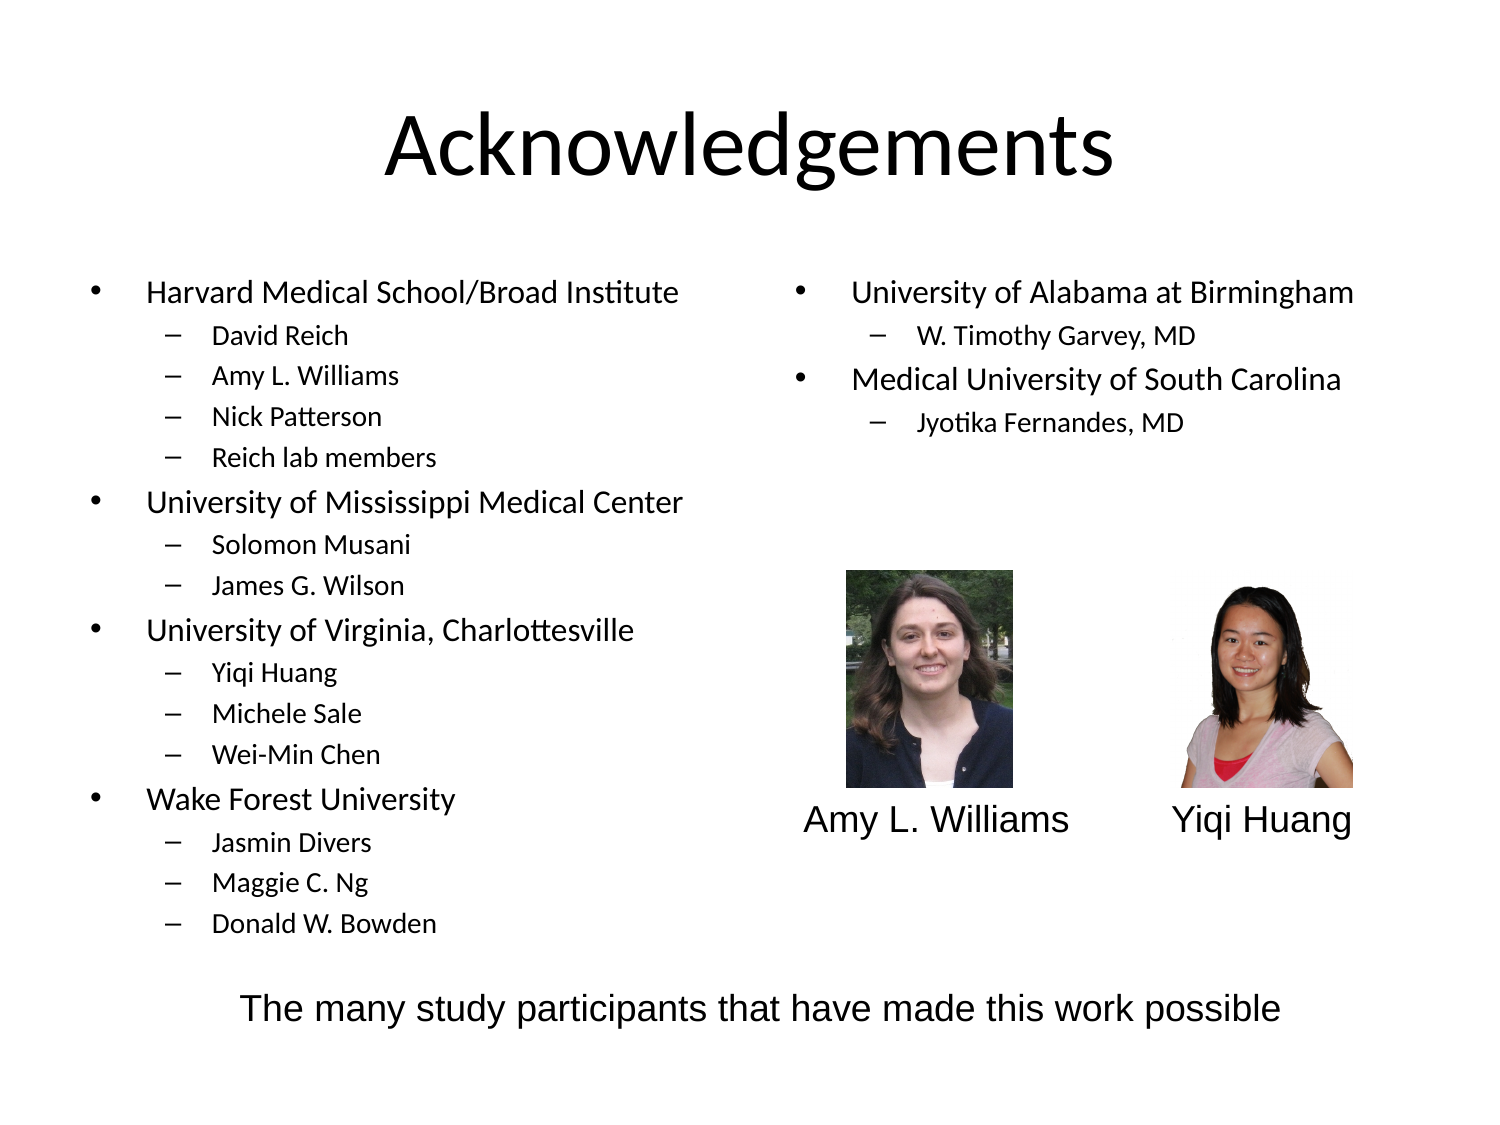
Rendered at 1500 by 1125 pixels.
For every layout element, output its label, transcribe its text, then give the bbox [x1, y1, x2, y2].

text_box The many study participants that have made this work possible [96, 976, 1425, 1037]
picture [1170, 570, 1353, 789]
list Harvard Medical School/Broad Institute David Reich Amy L. Williams Nick Patterson Reich lab members University of Mississippi Medical Center Solomon Musani James G. Wilson University of Virginia, Charlottesville Yiqi Huang Michele Sale Wei-Min Chen Wake Forest University Jasmin Divers Maggie C. Ng Donald W. Bowden [74, 262, 756, 1006]
text_box University of Alabama at Birmingham W. Timothy Garvey, MD Medical University of South Carolina Jyotika Fernandes, MD [779, 262, 1460, 1030]
picture [845, 570, 1013, 789]
title Acknowledgements [74, 44, 1426, 233]
